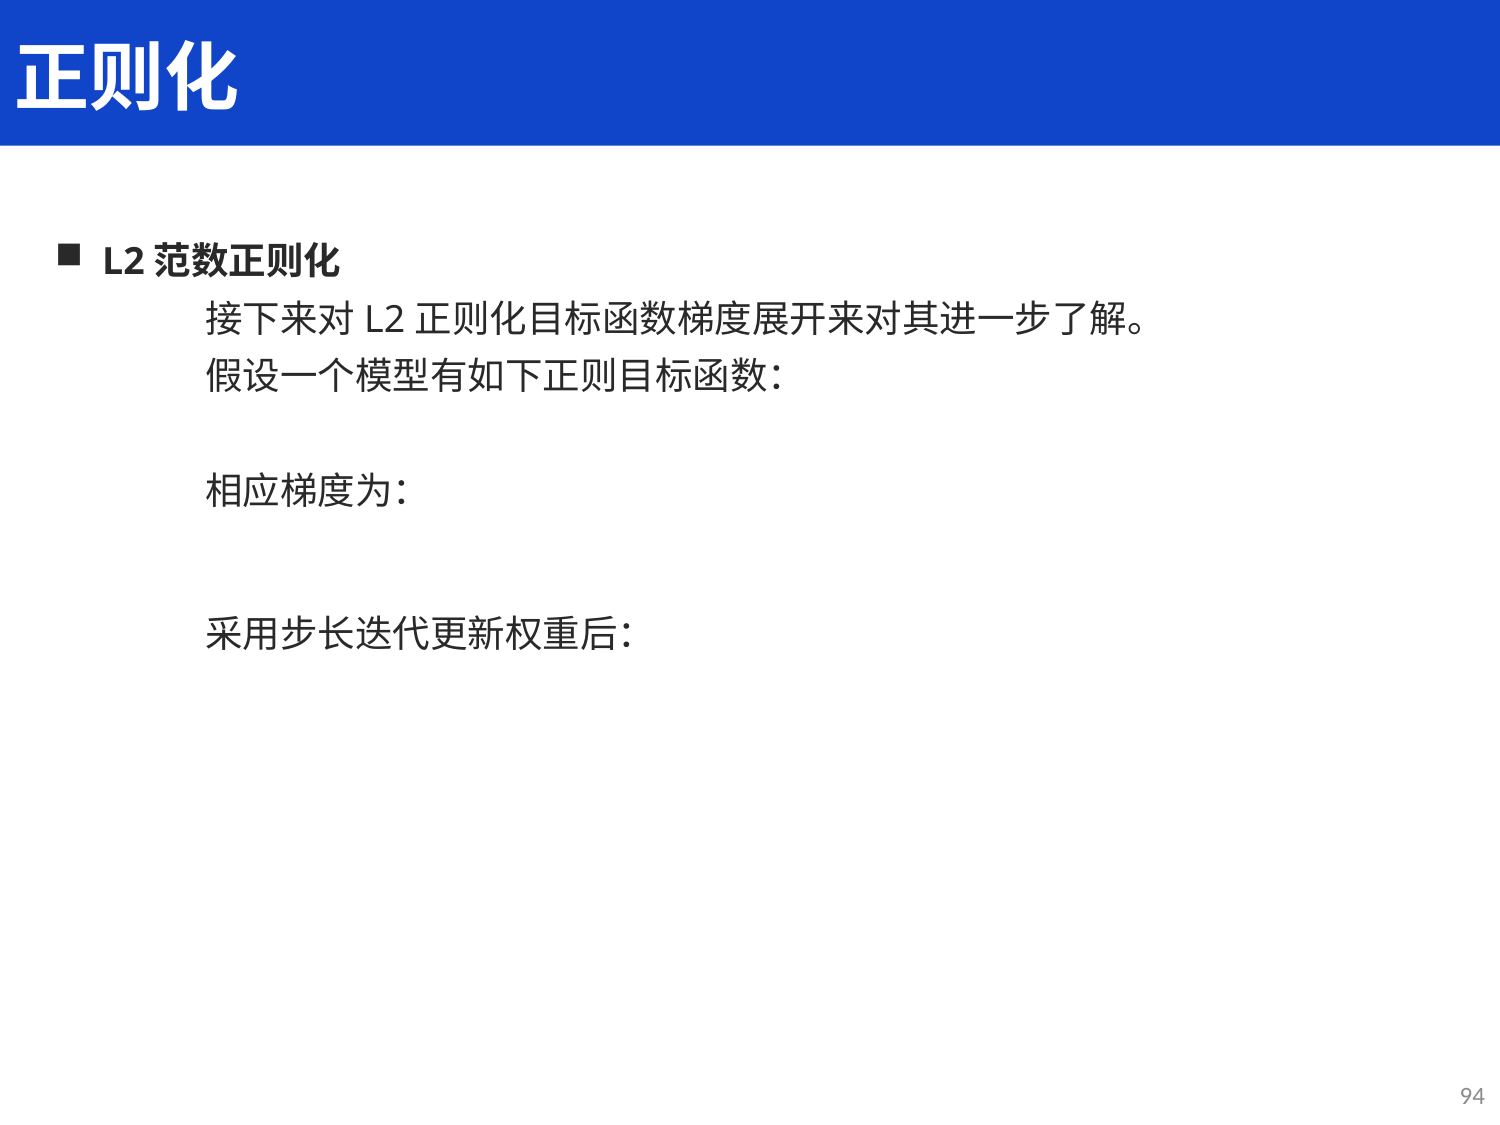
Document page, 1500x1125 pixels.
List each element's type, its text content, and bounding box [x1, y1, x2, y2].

text_box 正则化 [0, 0, 1500, 146]
text_box 94 [1162, 1065, 1500, 1125]
